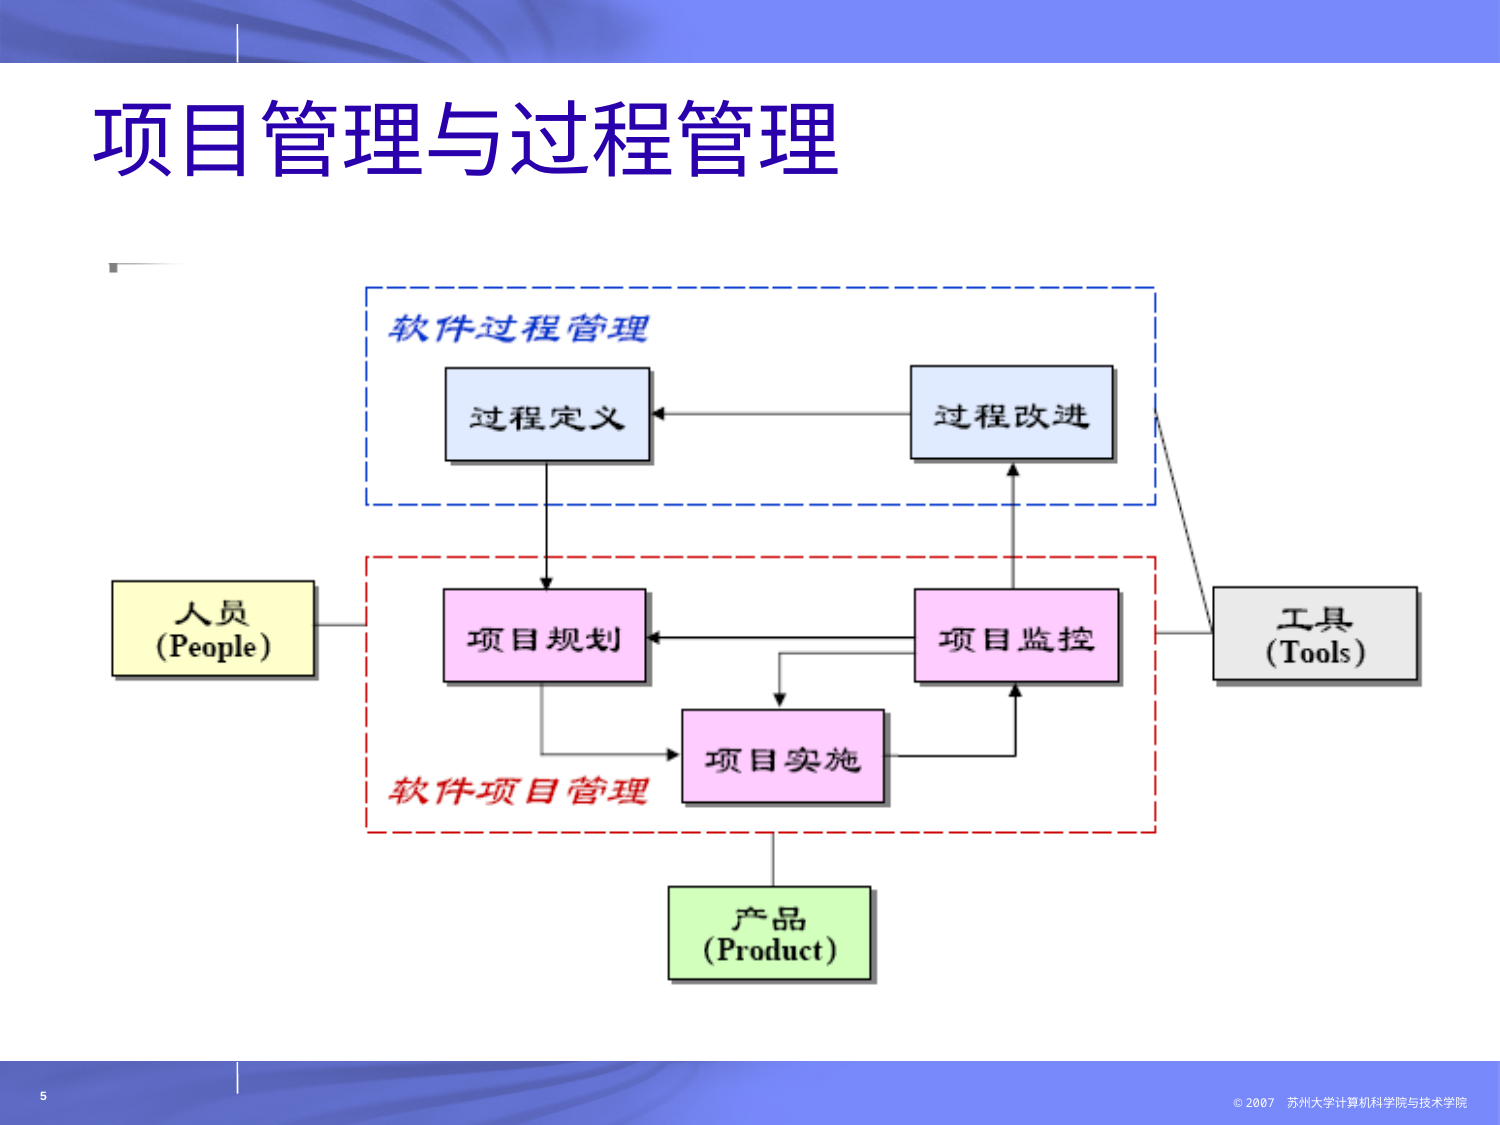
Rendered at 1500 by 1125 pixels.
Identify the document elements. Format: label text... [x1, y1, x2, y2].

picture [0, 0, 1500, 63]
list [108, 263, 1430, 1021]
title 项目管理与过程管理 [76, 91, 1430, 210]
slide_number 5 [25, 1066, 191, 1120]
picture [0, 1061, 1500, 1125]
